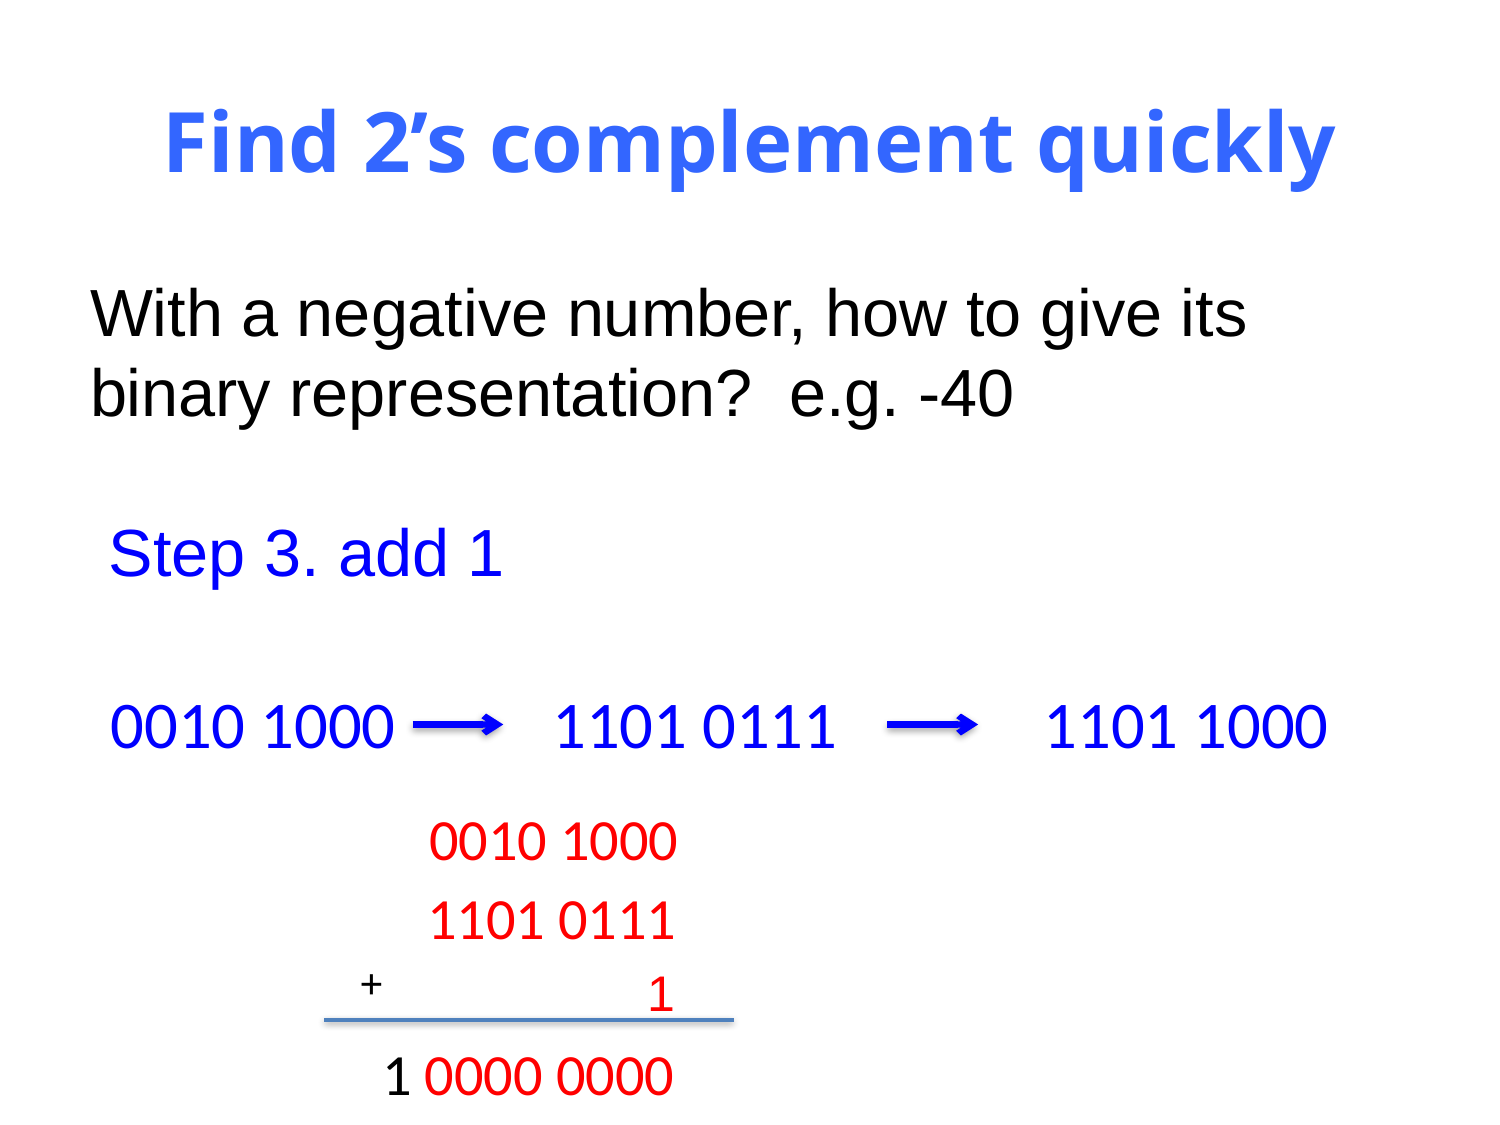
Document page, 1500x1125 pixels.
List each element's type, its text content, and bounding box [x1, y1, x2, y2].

text_box 1101 0111 [412, 874, 692, 959]
text_box 1101 0111 [537, 674, 853, 769]
text_box Step 3. add 1 [94, 511, 1346, 599]
title Find 2’s complement quickly [75, 45, 1425, 233]
text_box 0010 1000 [95, 674, 411, 769]
text_box 1 [632, 953, 727, 1016]
list With a negative number, how to give its binary representation? e.g. -40 [75, 262, 1425, 1005]
text_box 1 0000 0000 [367, 1029, 690, 1115]
text_box 1101 1000 [1028, 674, 1344, 769]
text_box + [344, 950, 399, 1015]
text_box 0010 1000 [414, 795, 694, 880]
